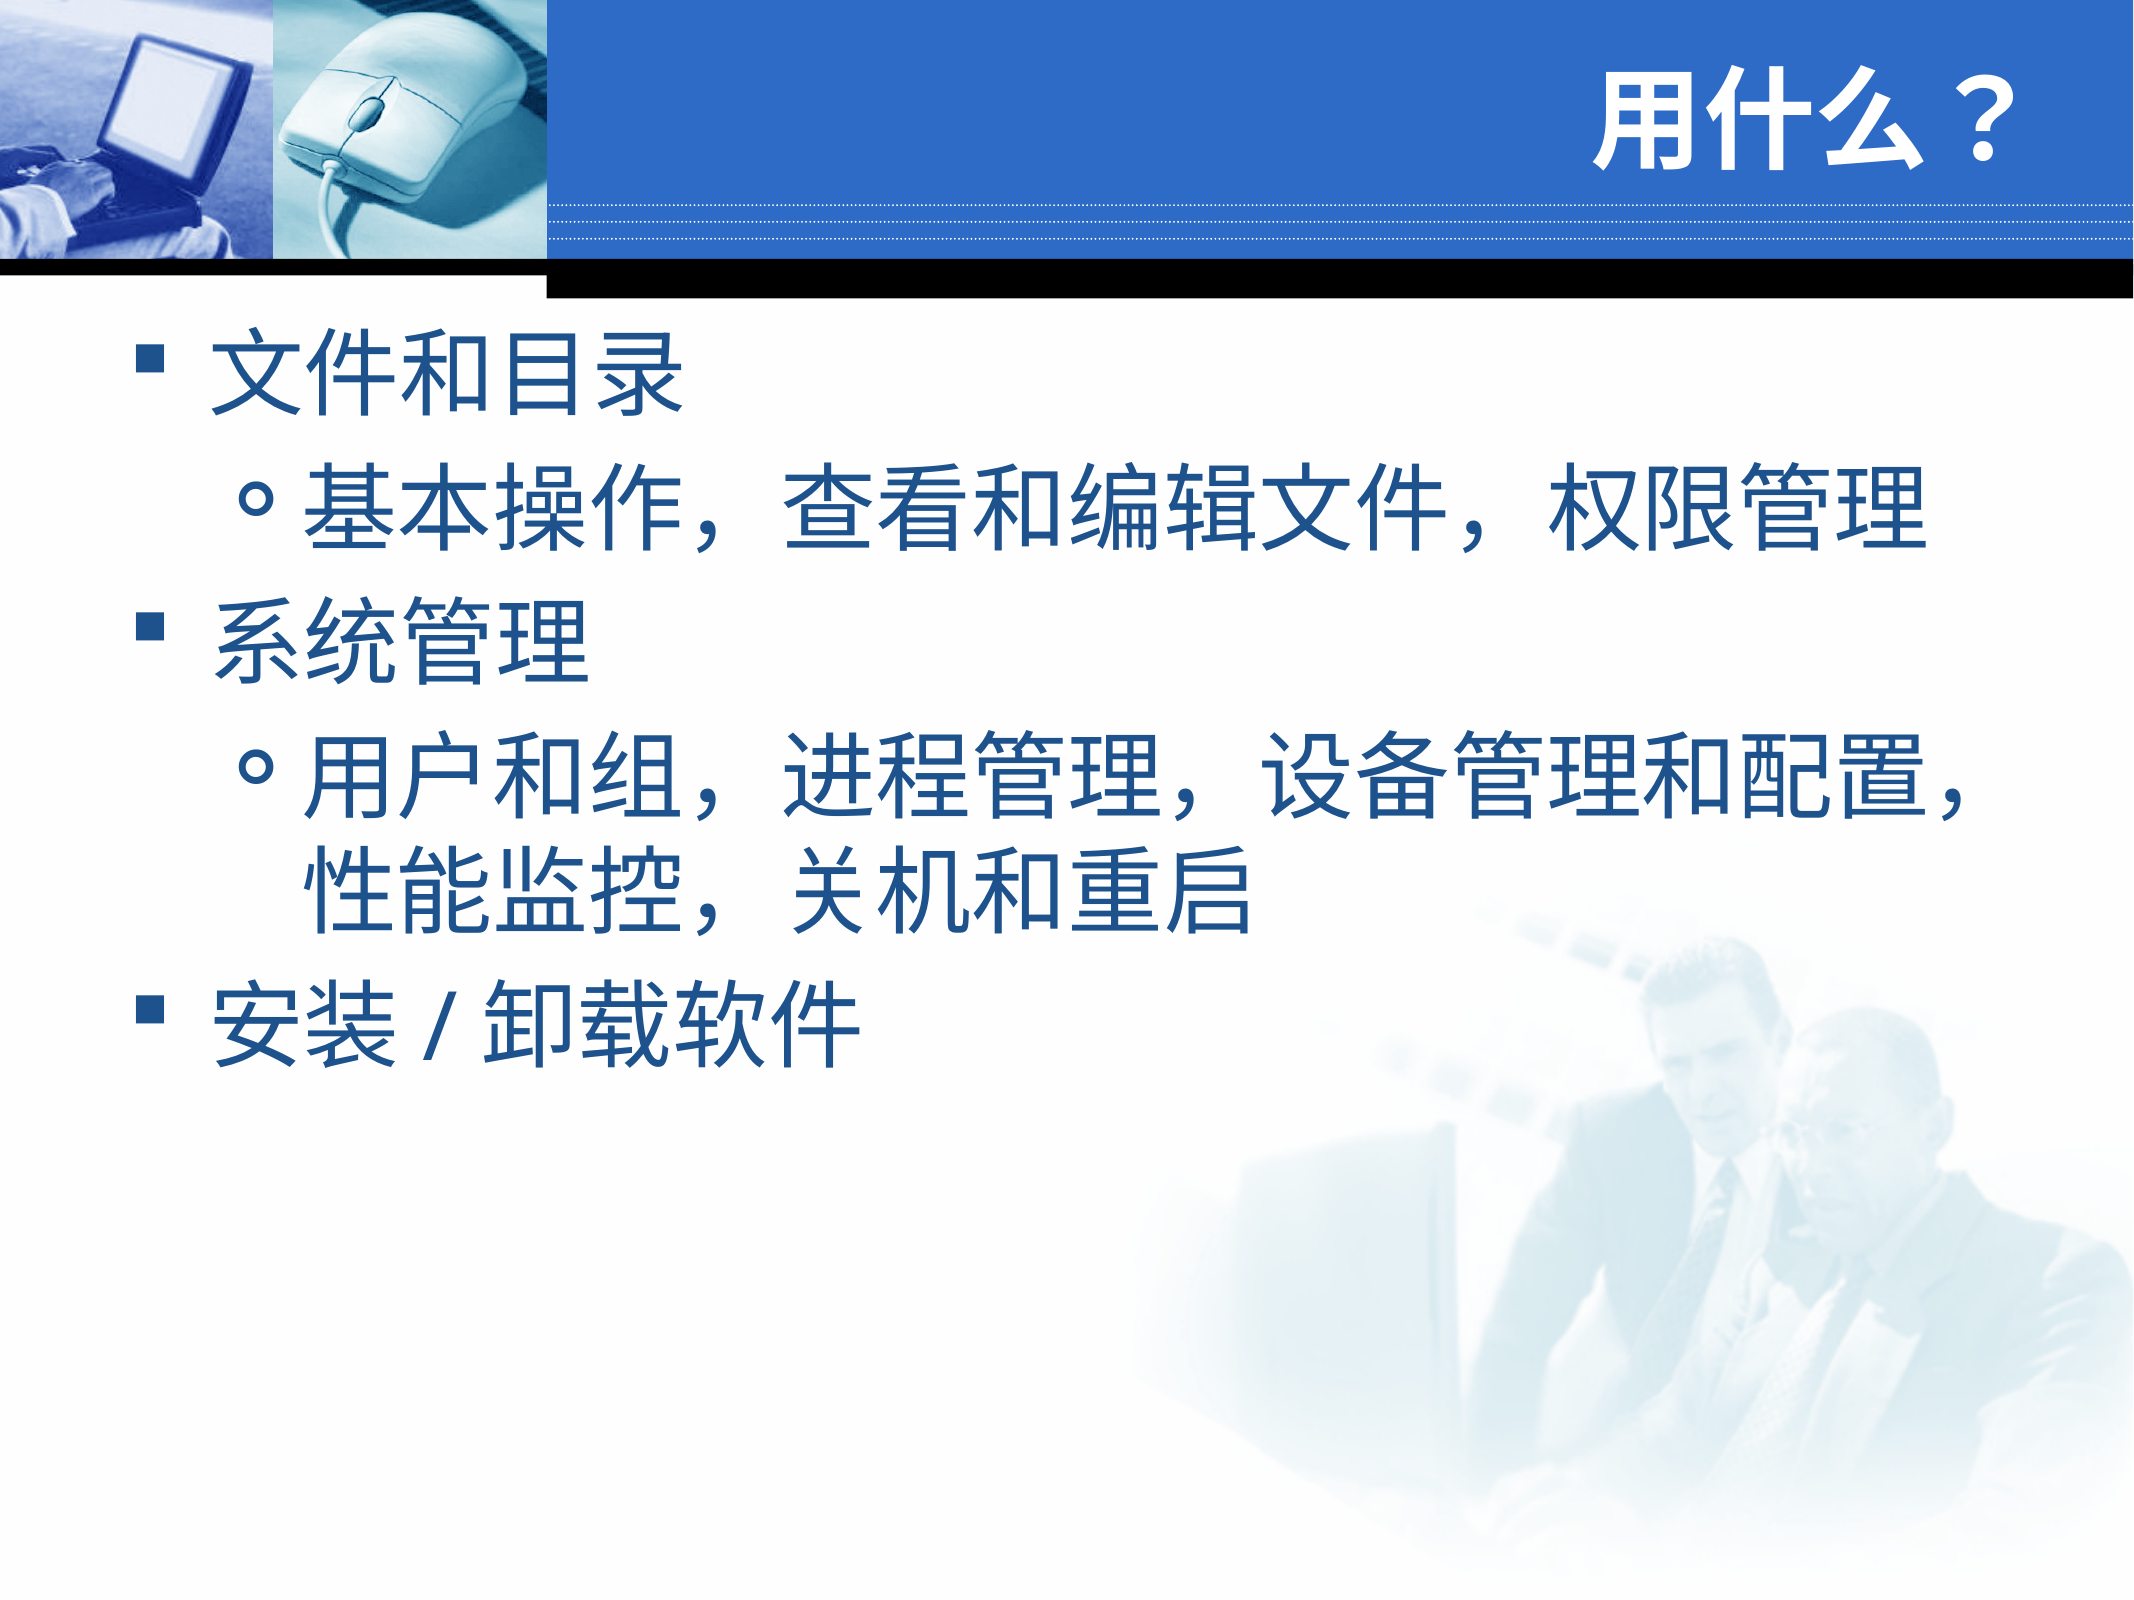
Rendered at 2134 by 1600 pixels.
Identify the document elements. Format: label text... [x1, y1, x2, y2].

text_box [1125, 398, 1953, 1430]
list 文件和目录 基本操作，查看和编辑文件，权限管理 系统管理 用户和组，进程管理，设备管理和配置，性能监控，关机和重启 安装/卸载软件 [106, 302, 2027, 1475]
title 用什么？ [586, 53, 2063, 178]
picture [0, 0, 547, 258]
picture [0, 276, 2134, 1600]
